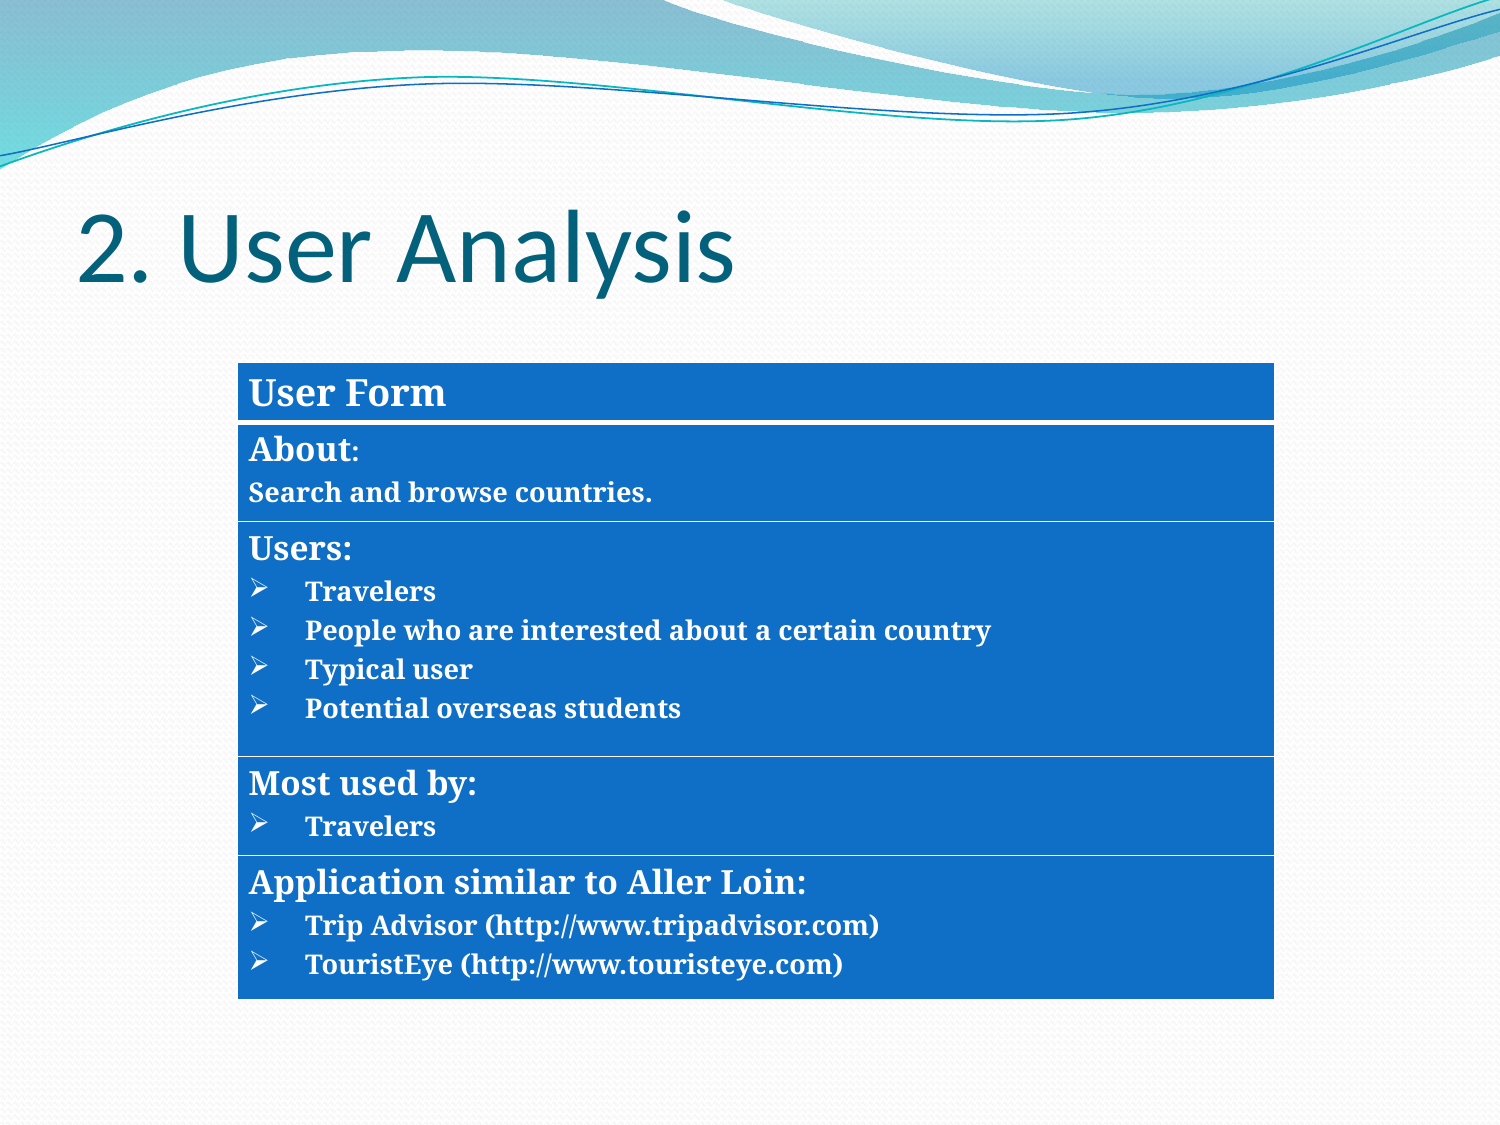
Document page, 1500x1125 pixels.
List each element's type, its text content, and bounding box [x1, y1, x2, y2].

table_cell Users: Travelers People who are interested about a certain country Typical user Potential overseas students [238, 522, 1274, 756]
table_cell Application similar to Aller Loin: Trip Advisor (http://www.tripadvisor.com) TouristEye (http://www.touristeye.com) [238, 856, 1274, 999]
table_header User Form [238, 363, 1274, 420]
table_cell About: Search and browse countries. [238, 425, 1274, 521]
table_cell Most used by: Travelers [238, 757, 1274, 855]
title 2. User Analysis [75, 115, 1425, 303]
